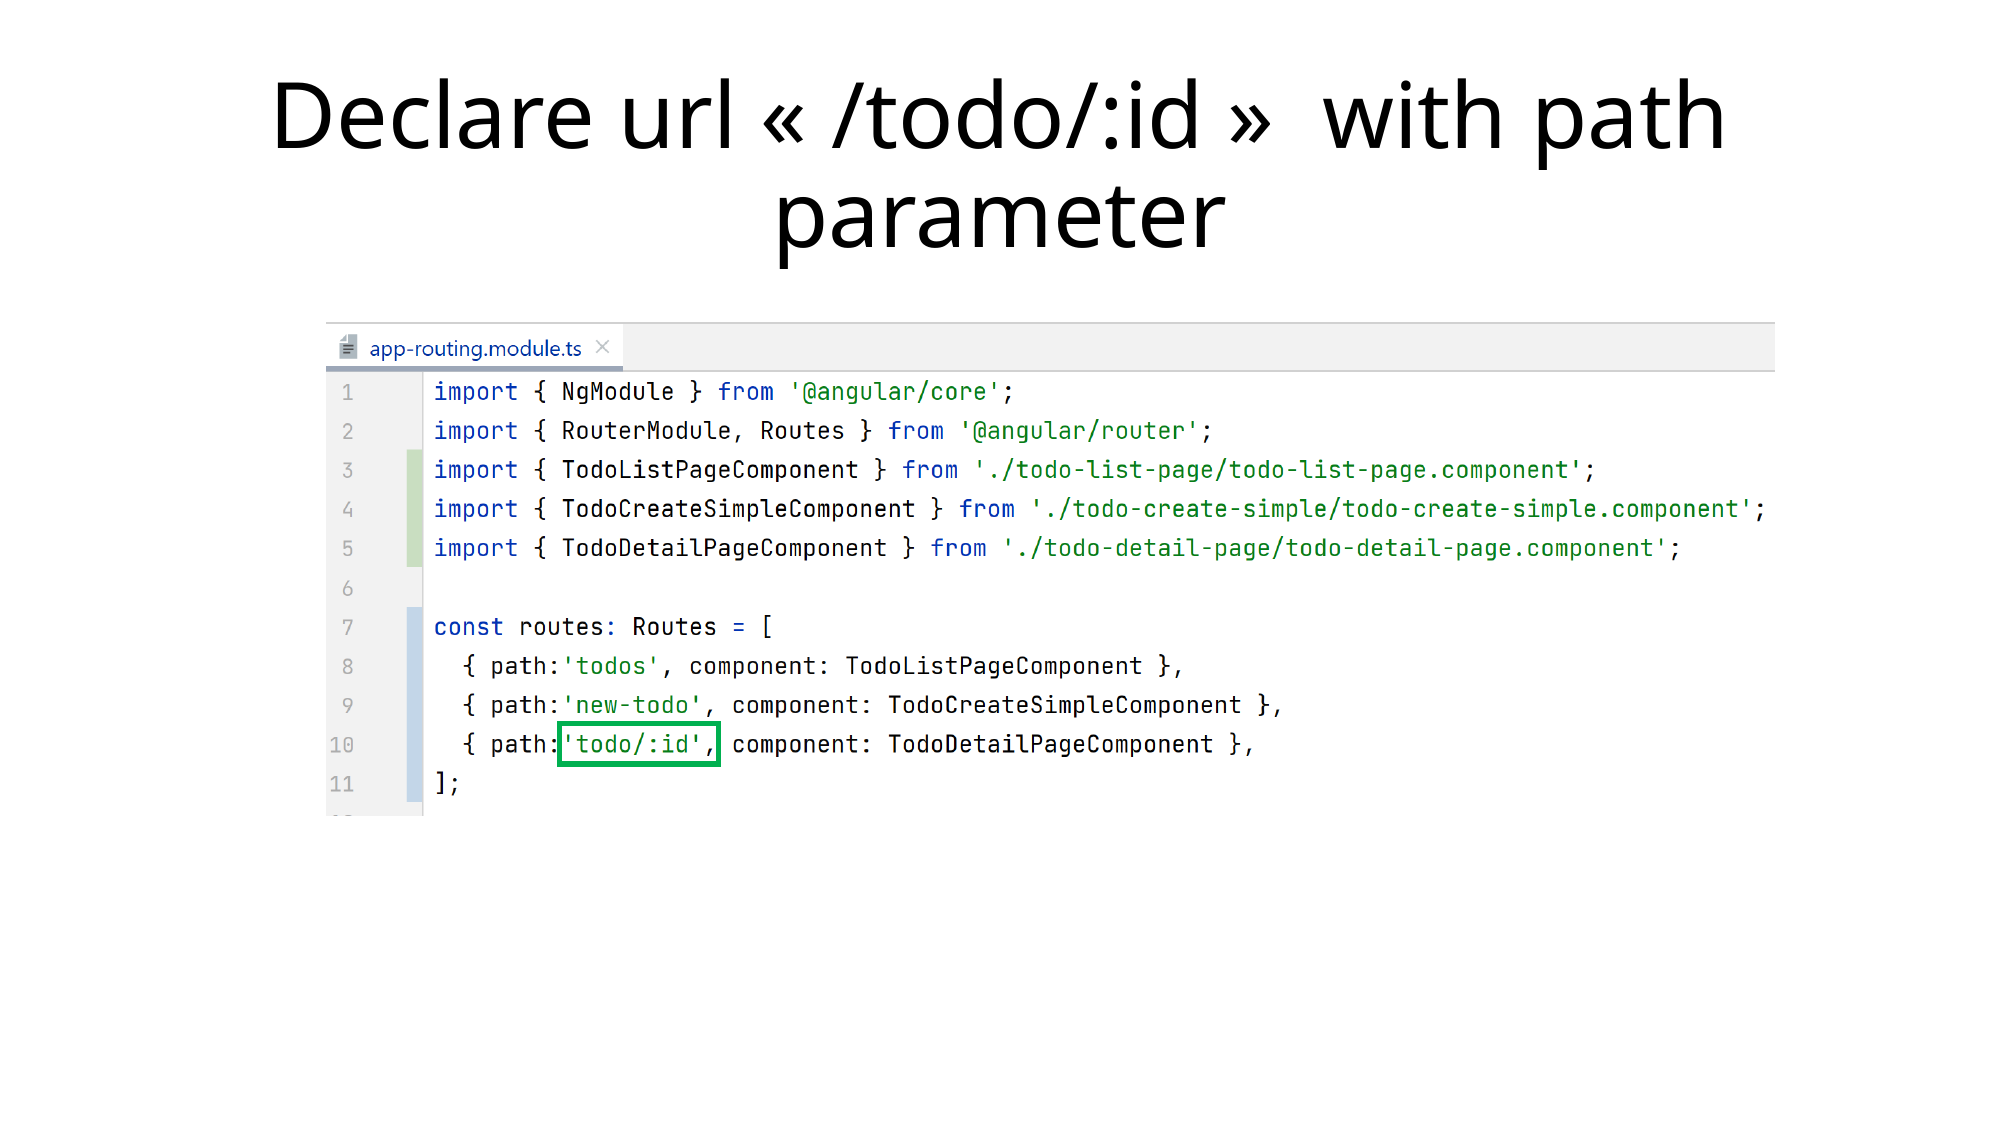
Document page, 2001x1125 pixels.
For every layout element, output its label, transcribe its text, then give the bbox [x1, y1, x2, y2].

title Declare url « /todo/:id » with path parameter [137, 59, 1863, 278]
picture [326, 322, 1775, 816]
